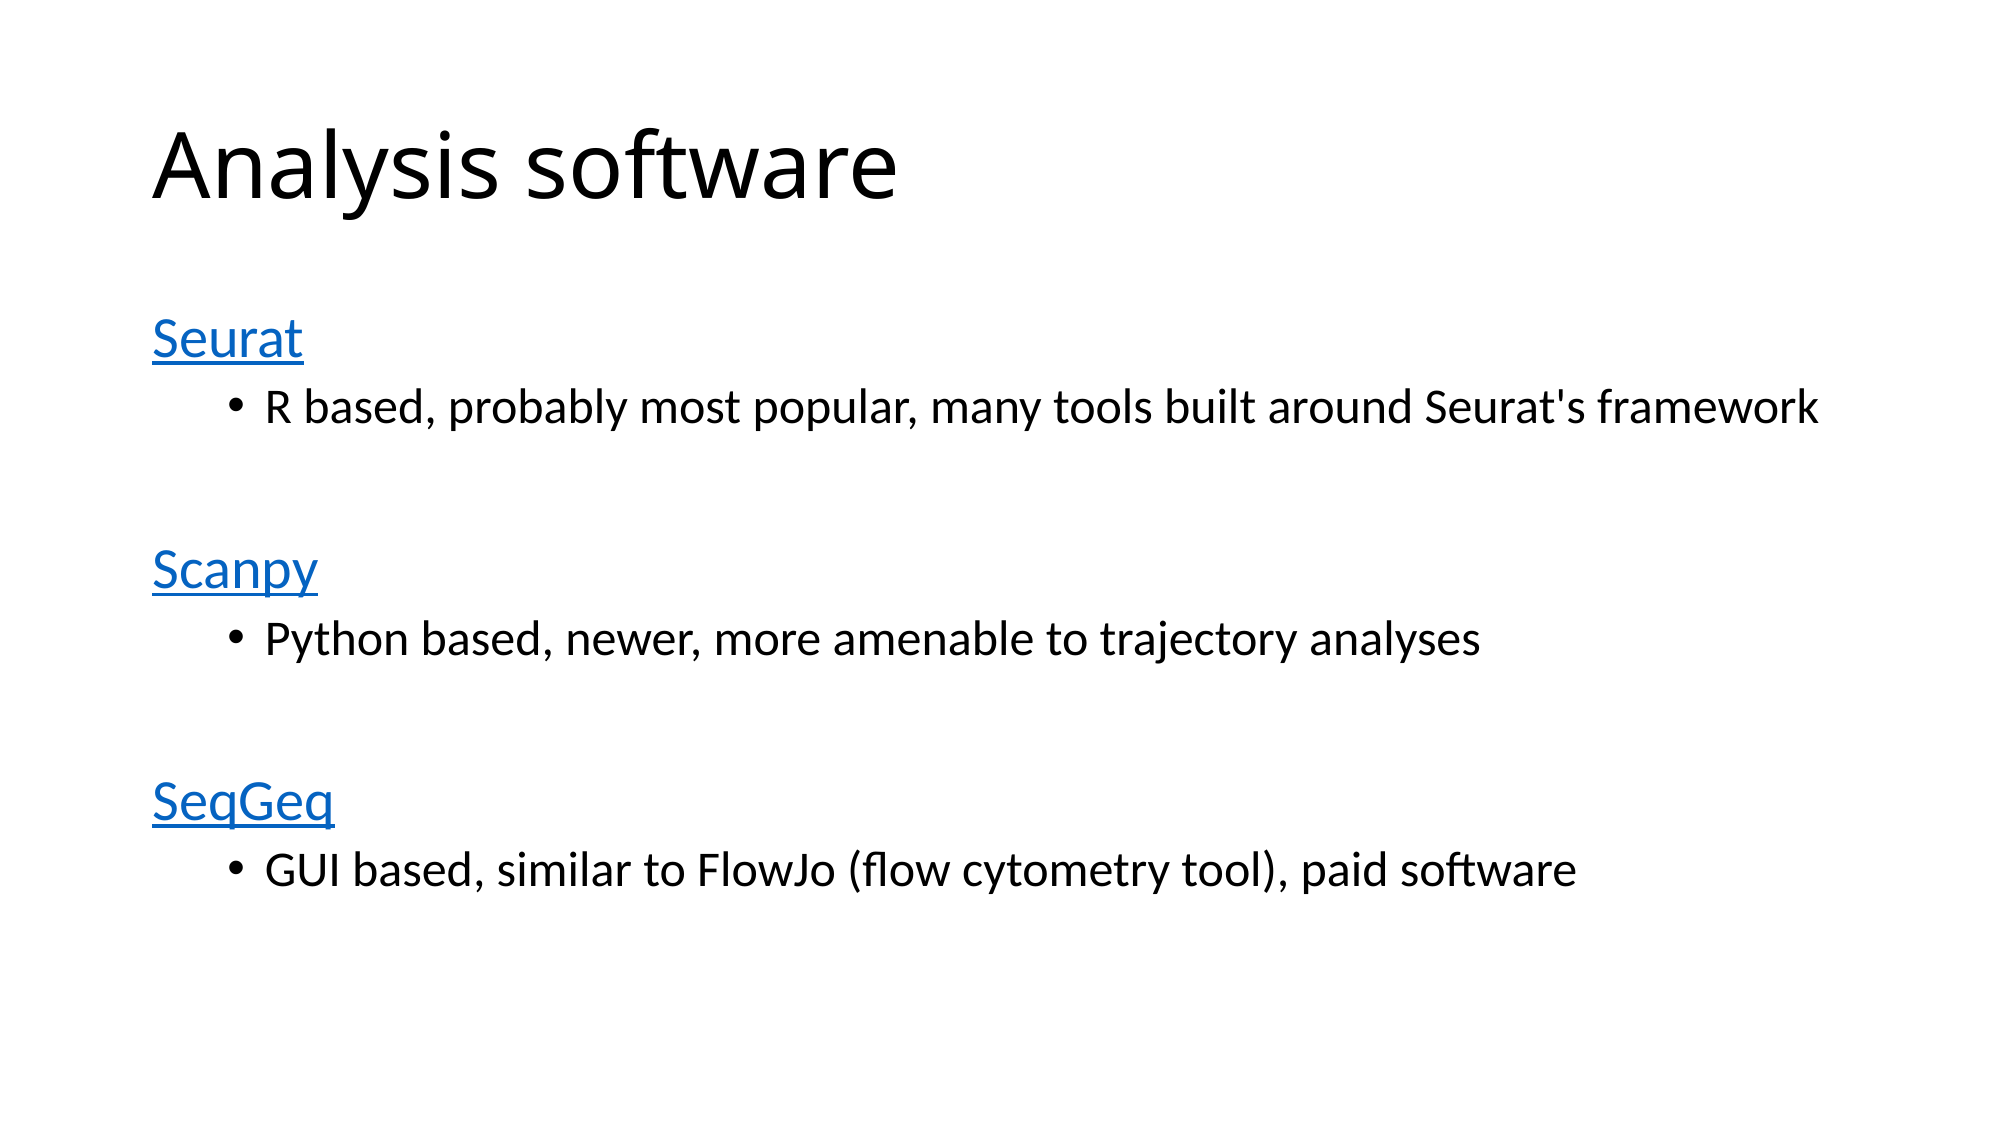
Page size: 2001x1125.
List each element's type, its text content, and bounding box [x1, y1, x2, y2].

title Analysis software [137, 59, 1863, 278]
list Seurat R based, probably most popular, many tools built around Seurat's framework Scanpy Python based, newer, more amenable to trajectory analyses SeqGeq GUI based, similar to FlowJo (flow cytometry tool), paid software [137, 299, 1880, 1014]
